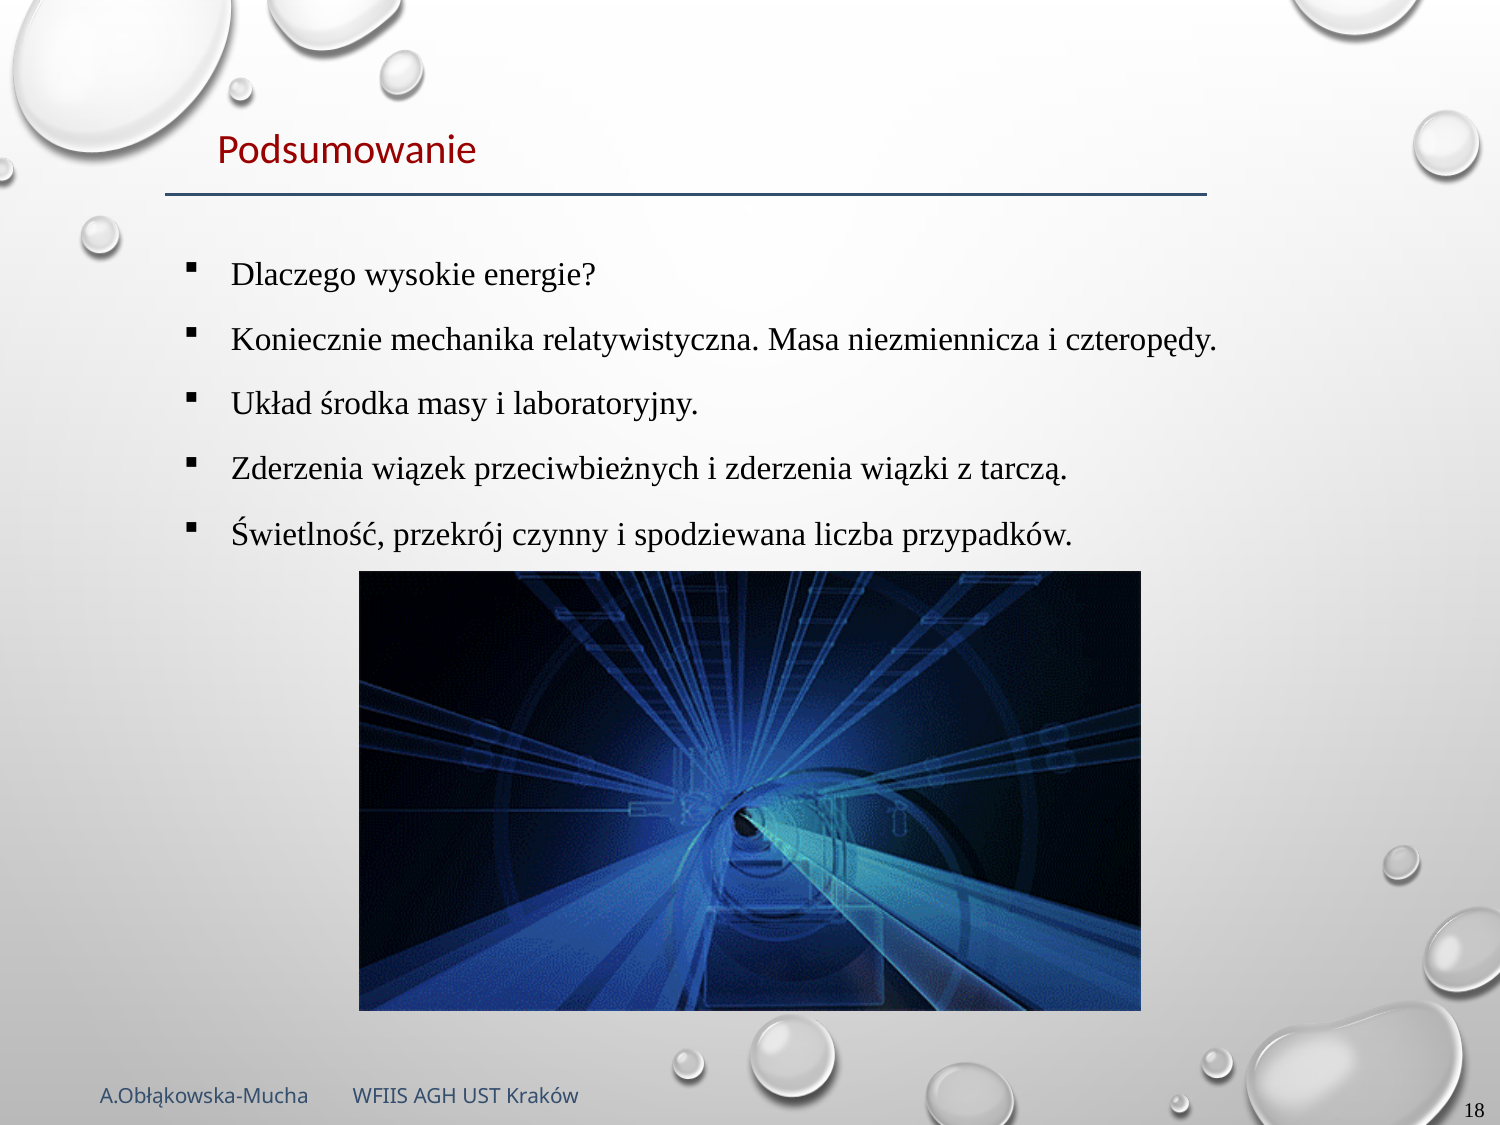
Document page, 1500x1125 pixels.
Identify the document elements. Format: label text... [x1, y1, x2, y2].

text_box Podsumowanie [202, 114, 1395, 180]
footer A.Obłąkowska-Mucha WFIIS AGH UST Kraków [84, 1065, 906, 1125]
slide_number 18 [1405, 1079, 1500, 1125]
text_box Dlaczego wysokie energie? Koniecznie mechanika relatywistyczna. Masa niezmiennicza i czteropędy. Układ środka masy i laboratoryjny. Zderzenia wiązek przeciwbieżnych i zderzenia wiązki z tarczą. Świetlność, przekrój czynny i spodziewana liczba przypadków. [169, 244, 1235, 559]
picture [0, 0, 1500, 1125]
